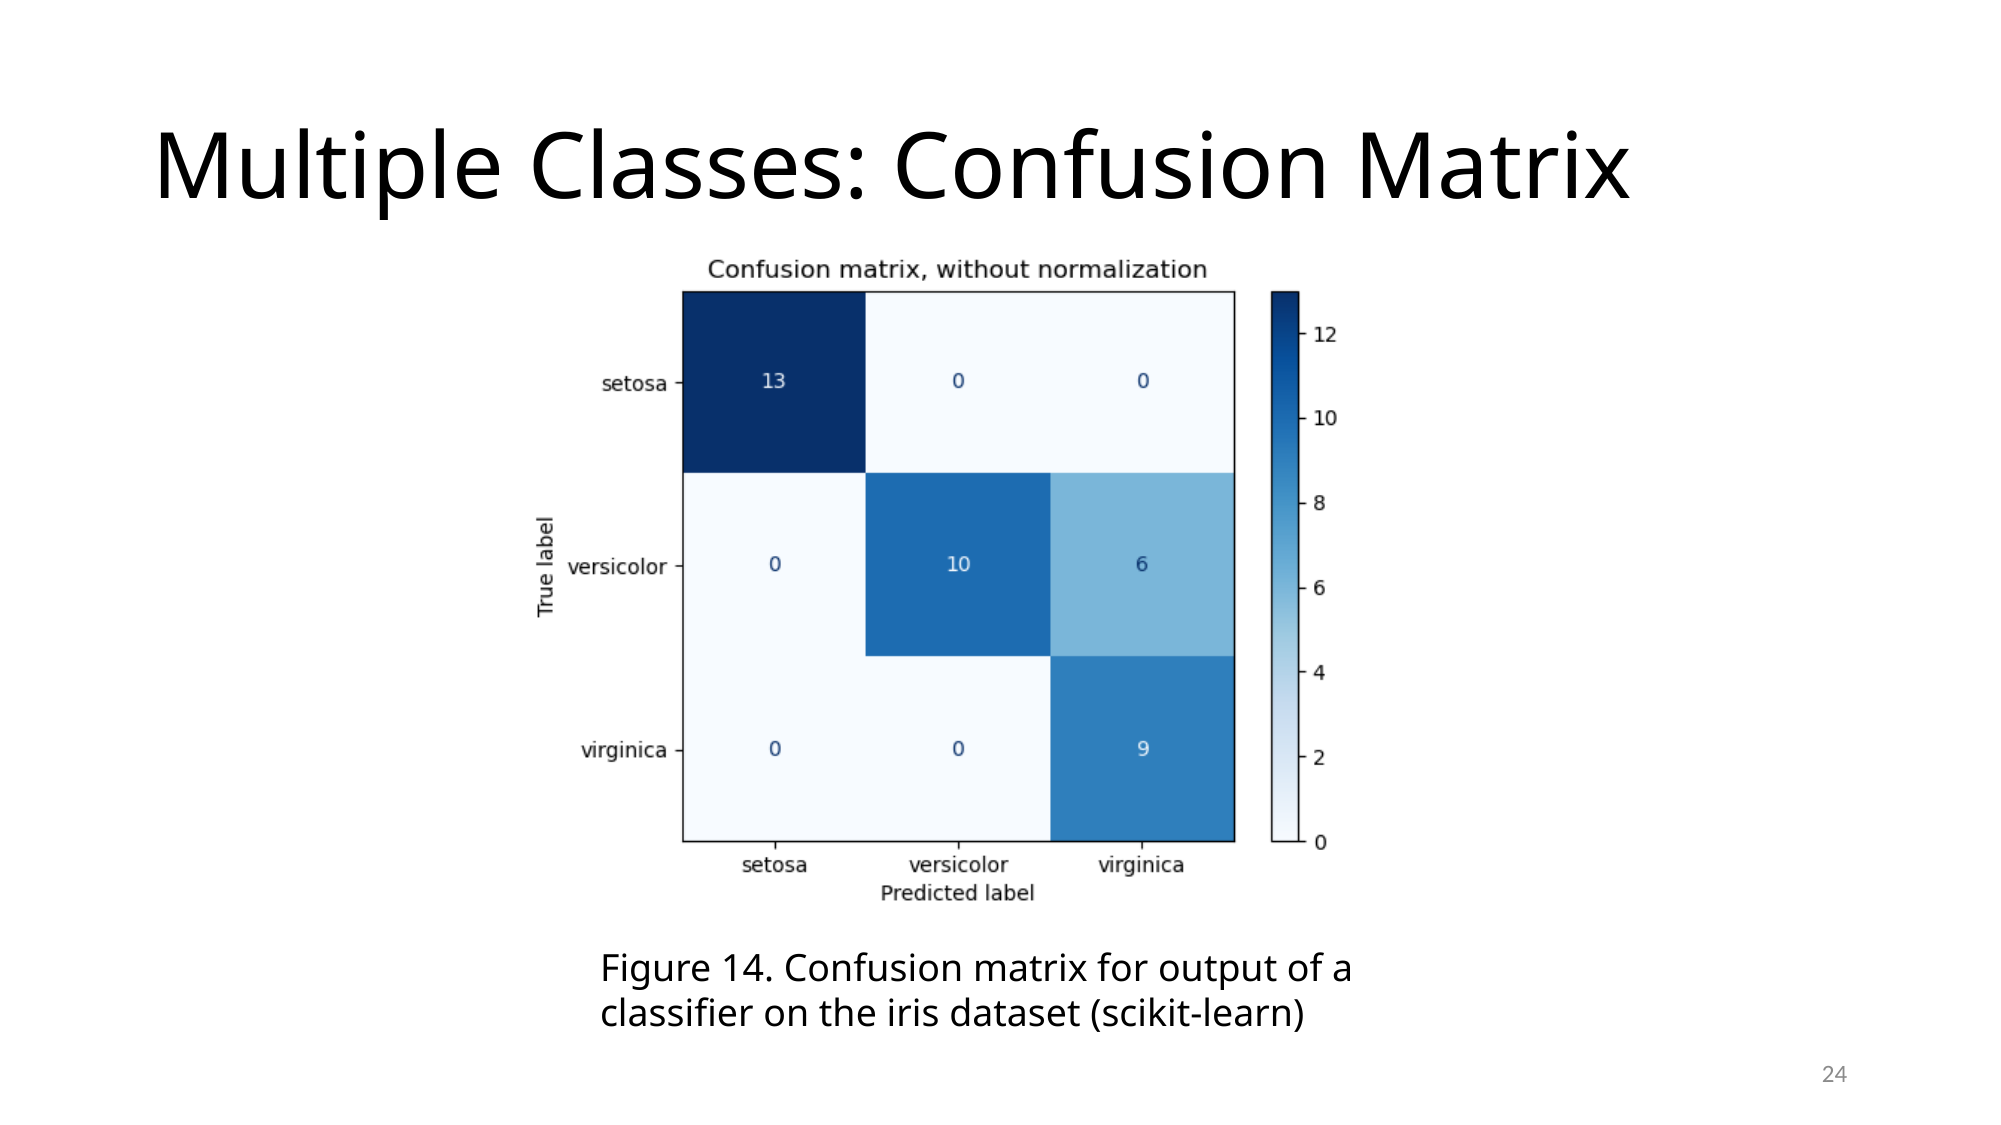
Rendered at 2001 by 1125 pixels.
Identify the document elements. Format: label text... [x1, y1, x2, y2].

picture [523, 205, 1477, 920]
title Multiple Classes: Confusion Matrix [137, 59, 1863, 278]
slide_number 24 [1412, 1042, 1863, 1103]
text_box Figure 14. Confusion matrix for output of a classifier on the iris dataset (scikit-learn) [585, 936, 1415, 1042]
